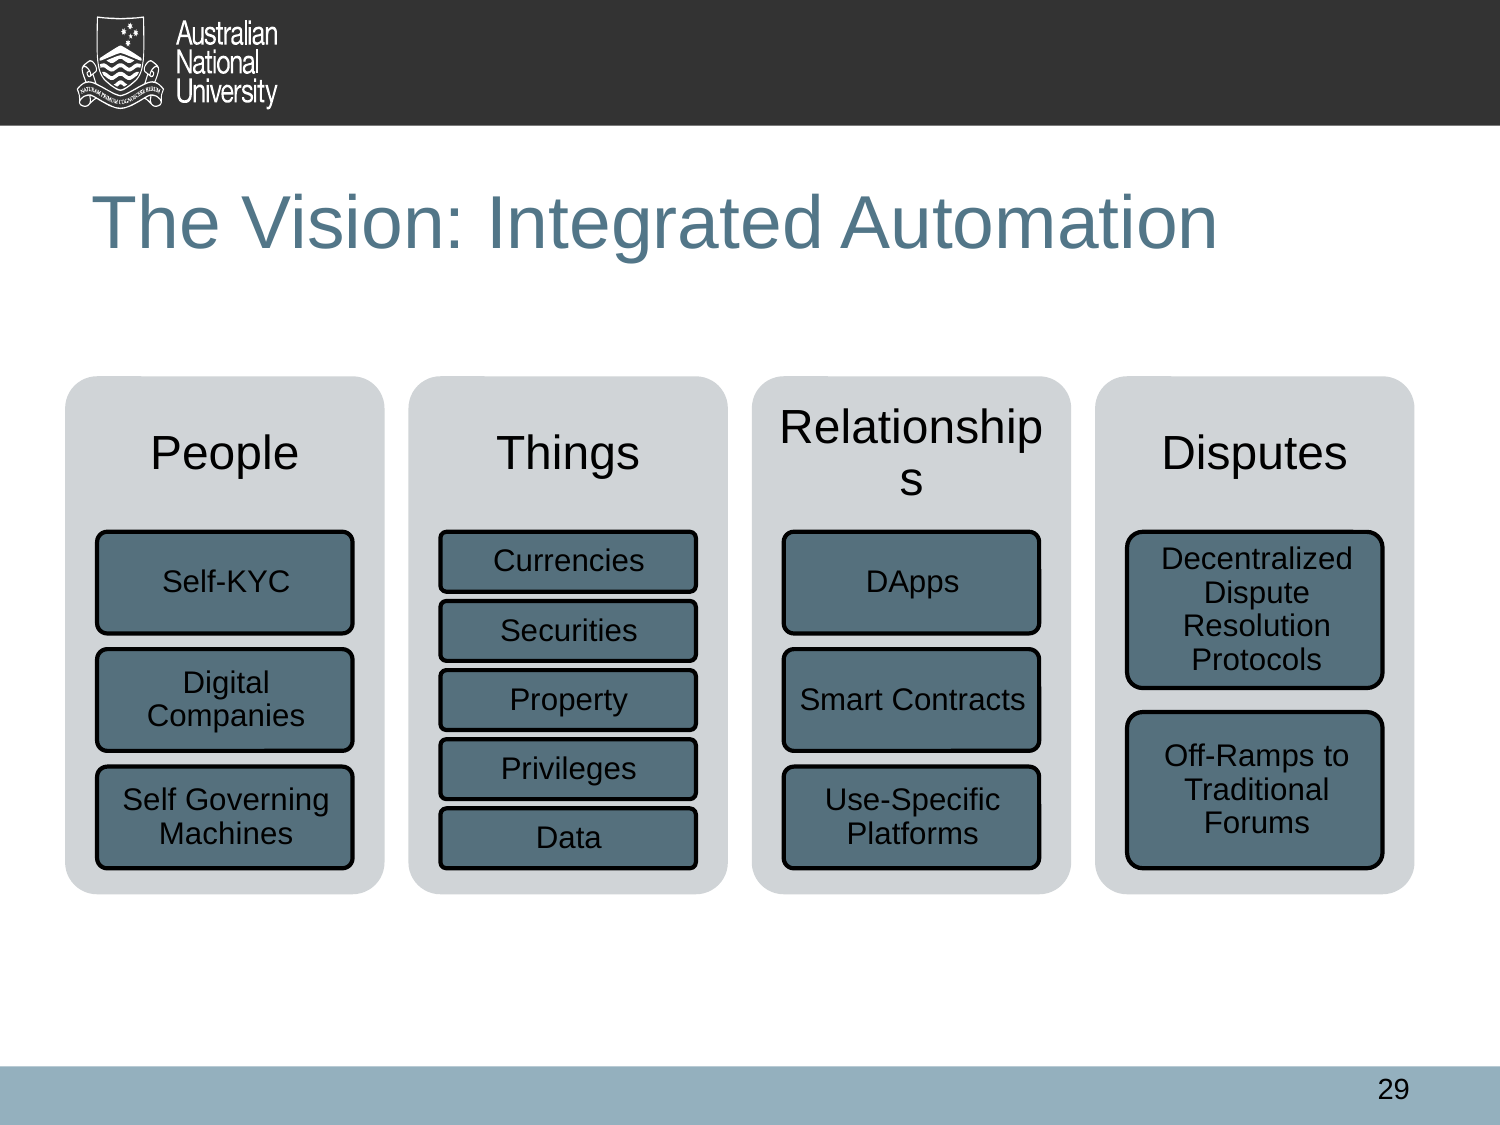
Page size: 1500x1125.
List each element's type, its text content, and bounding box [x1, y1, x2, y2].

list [64, 376, 1416, 895]
title The Vision: Integrated Automation [76, 125, 1427, 313]
slide_number 29 [1328, 1062, 1425, 1098]
